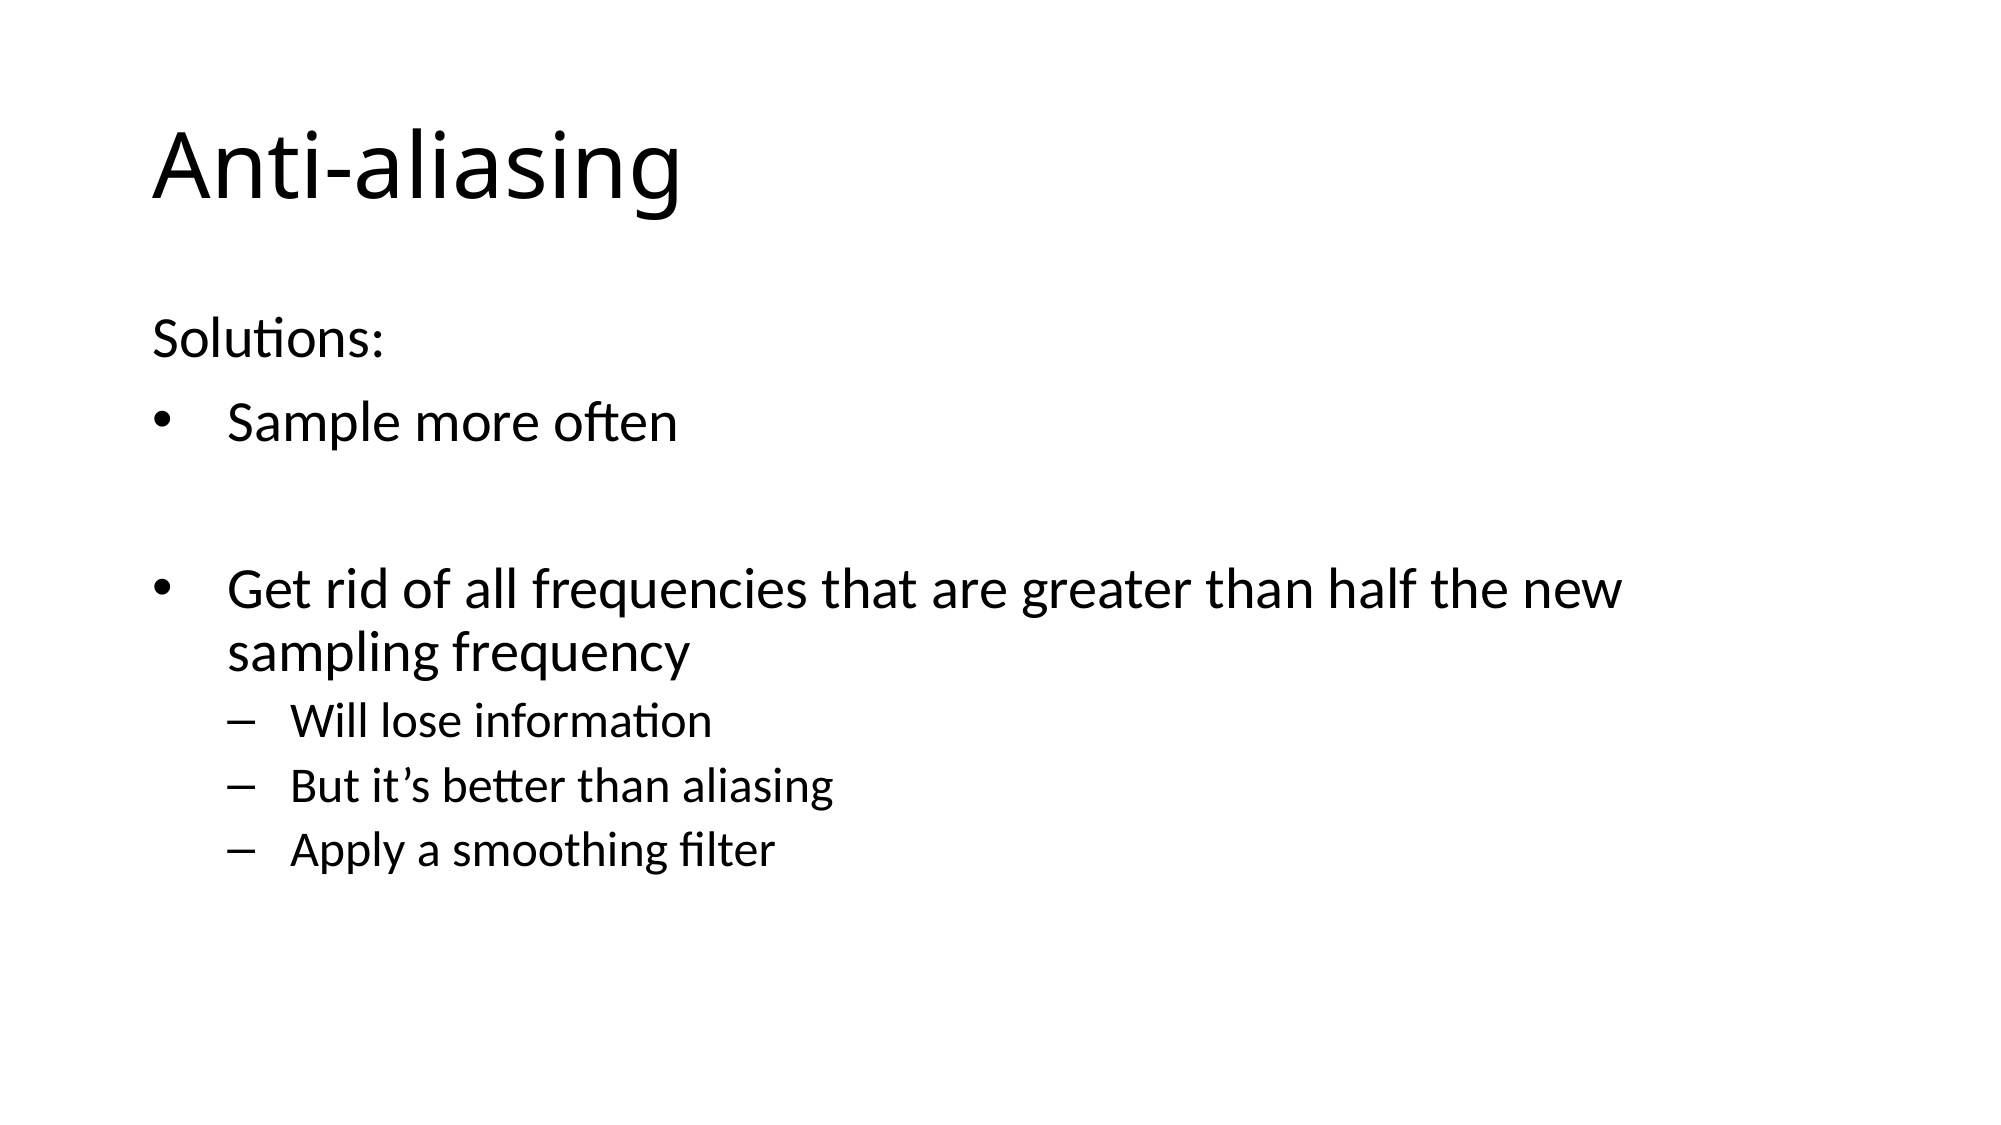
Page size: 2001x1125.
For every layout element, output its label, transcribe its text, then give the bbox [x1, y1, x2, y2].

title Anti-aliasing [137, 59, 1863, 278]
list Solutions: Sample more often Get rid of all frequencies that are greater than half the new sampling frequency Will lose information But it’s better than aliasing Apply a smoothing filter [137, 299, 1863, 1014]
